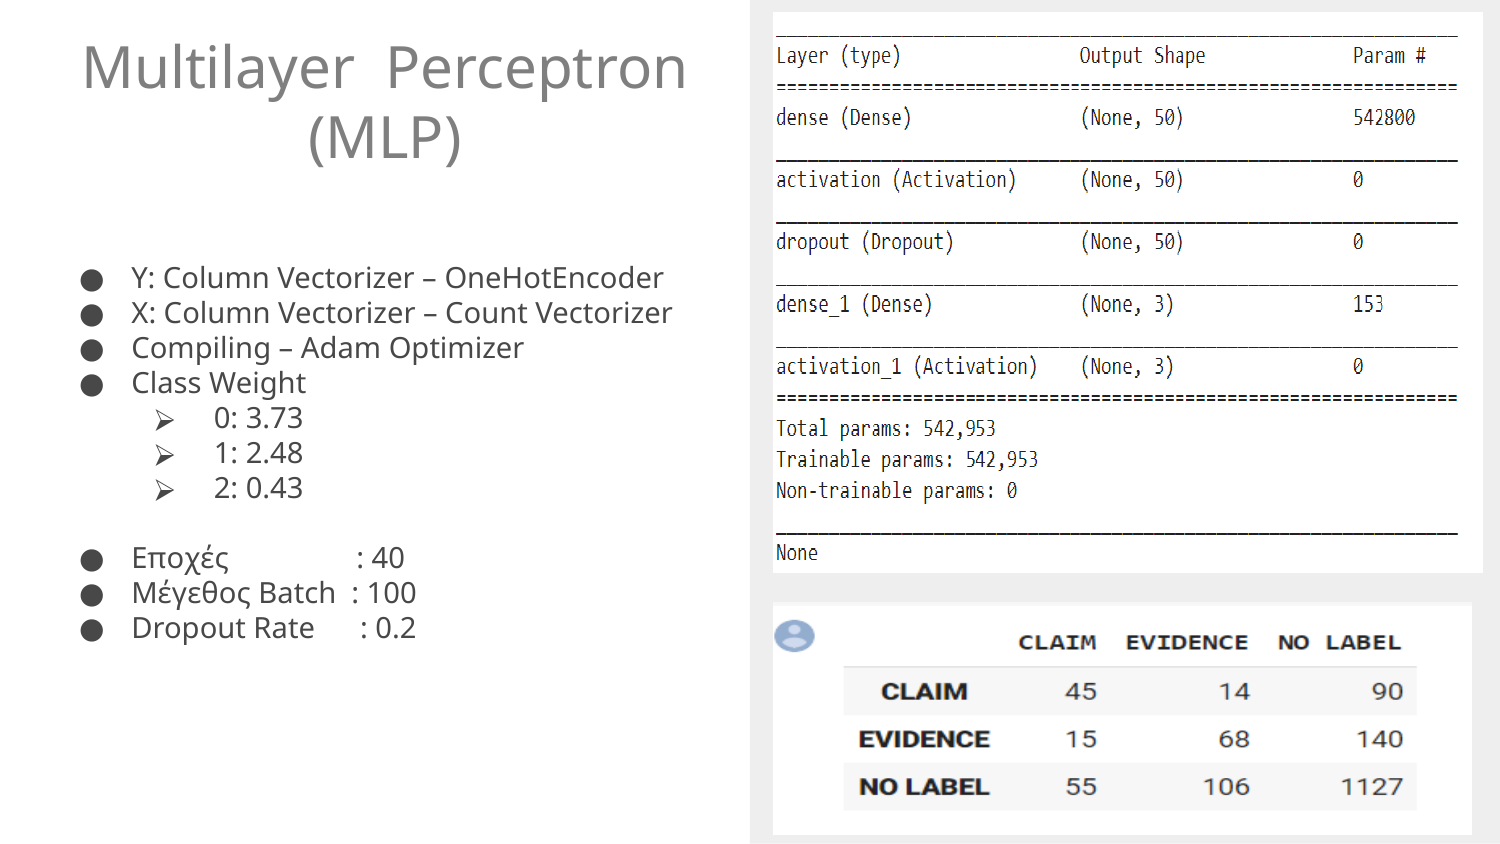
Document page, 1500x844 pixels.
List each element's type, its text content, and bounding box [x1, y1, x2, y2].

picture [773, 602, 1473, 835]
title Multilayer Perceptron (MLP) [53, 32, 717, 186]
picture [773, 12, 1483, 574]
subtitle Y: Column Vectorizer – OneHotEncoder X: Column Vectorizer – Count Vectorizer Compiling – Adam Optimizer Class Weight 0: 3.73 1: 2.48 2: 0.43 Εποχές : 40 Μέγεθος Batch : 100 Dropout Rate : 0.2 [41, 244, 705, 448]
